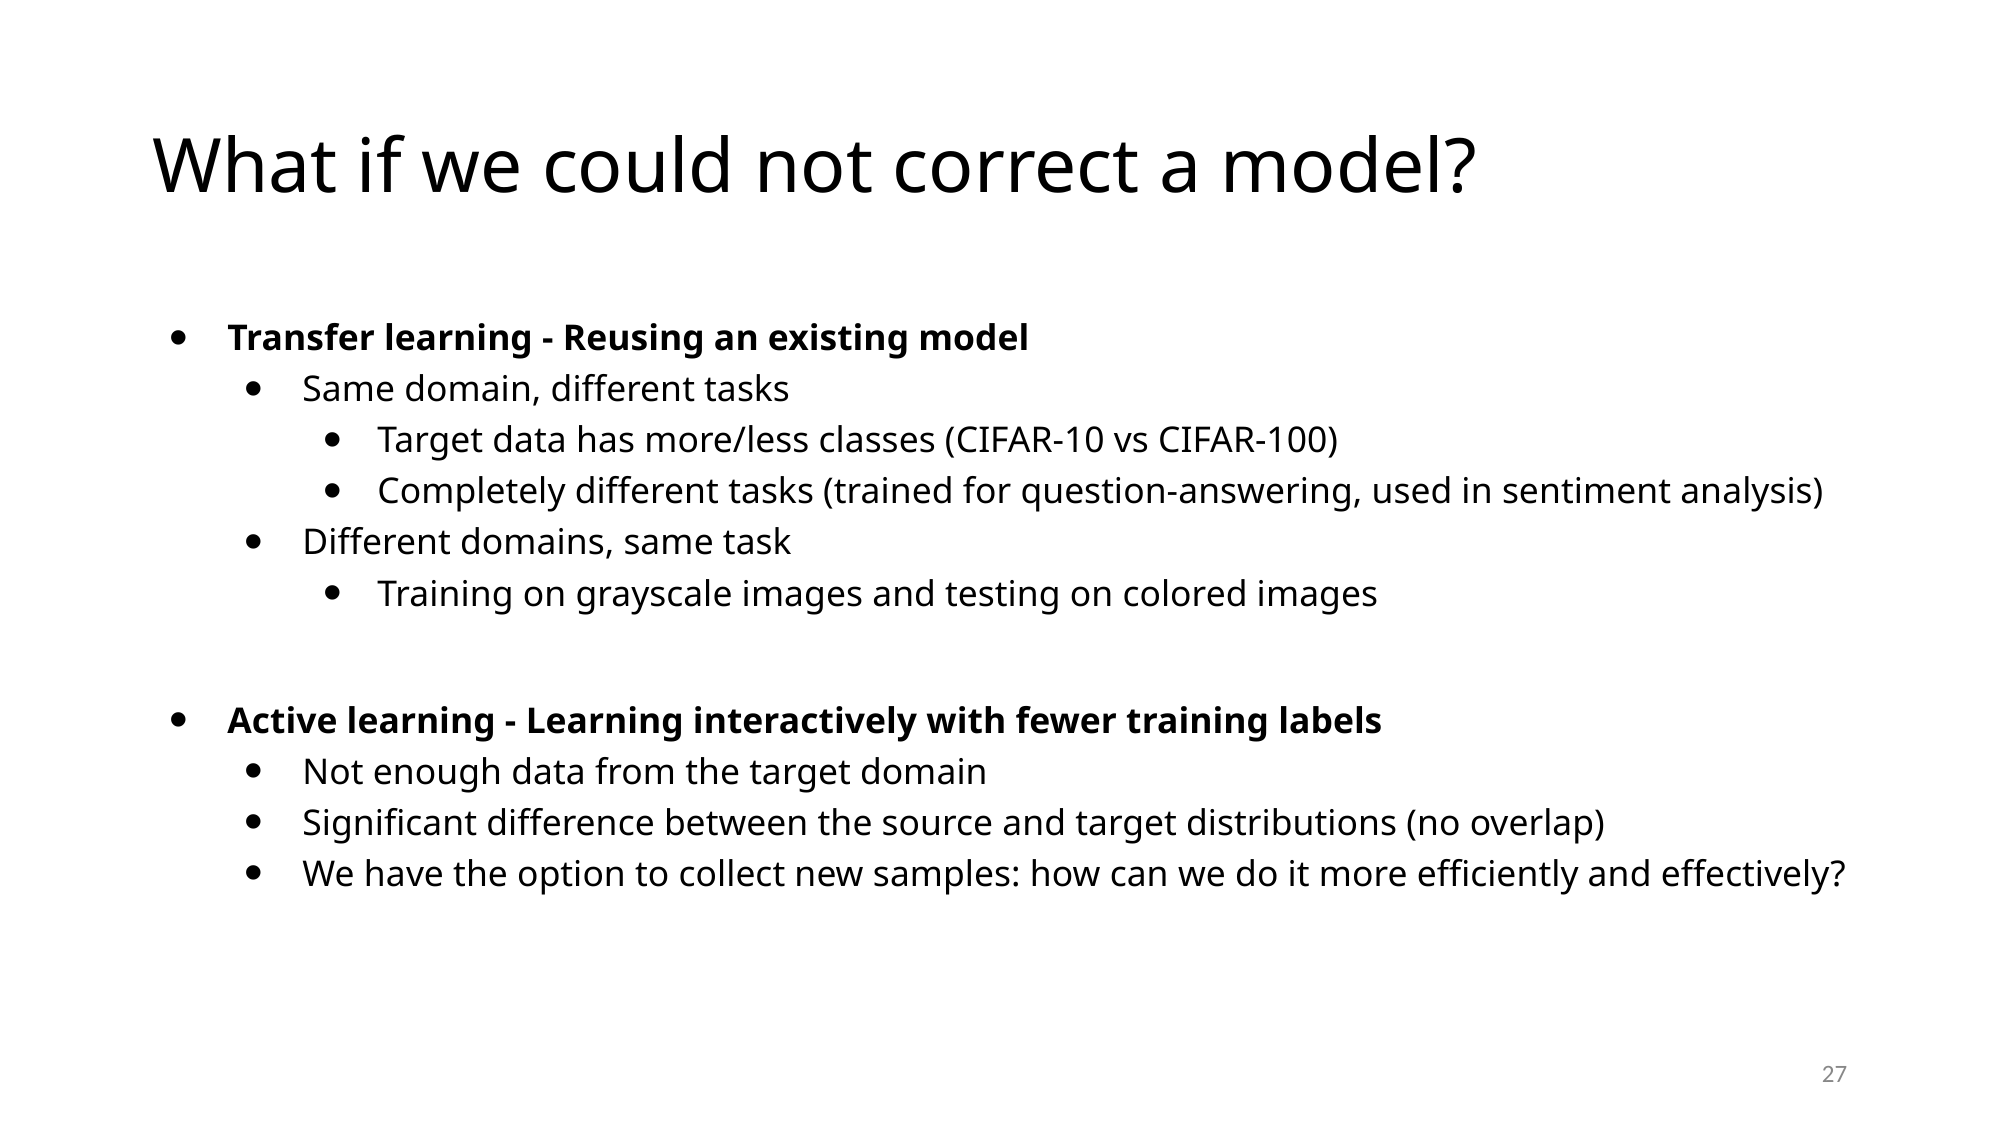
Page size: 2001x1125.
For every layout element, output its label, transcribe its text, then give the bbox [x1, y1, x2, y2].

slide_number 27 [1412, 1042, 1863, 1103]
list Transfer learning - Reusing an existing model Same domain, different tasks Target data has more/less classes (CIFAR-10 vs CIFAR-100) Completely different tasks (trained for question-answering, used in sentiment analysis) Different domains, same task Training on grayscale images and testing on colored images Active learning - Learning interactively with fewer training labels Not enough data from the target domain Significant difference between the source and target distributions (no overlap) We have the option to collect new samples: how can we do it more efficiently and effectively? [137, 299, 1863, 1014]
title What if we could not correct a model? [137, 59, 1863, 278]
